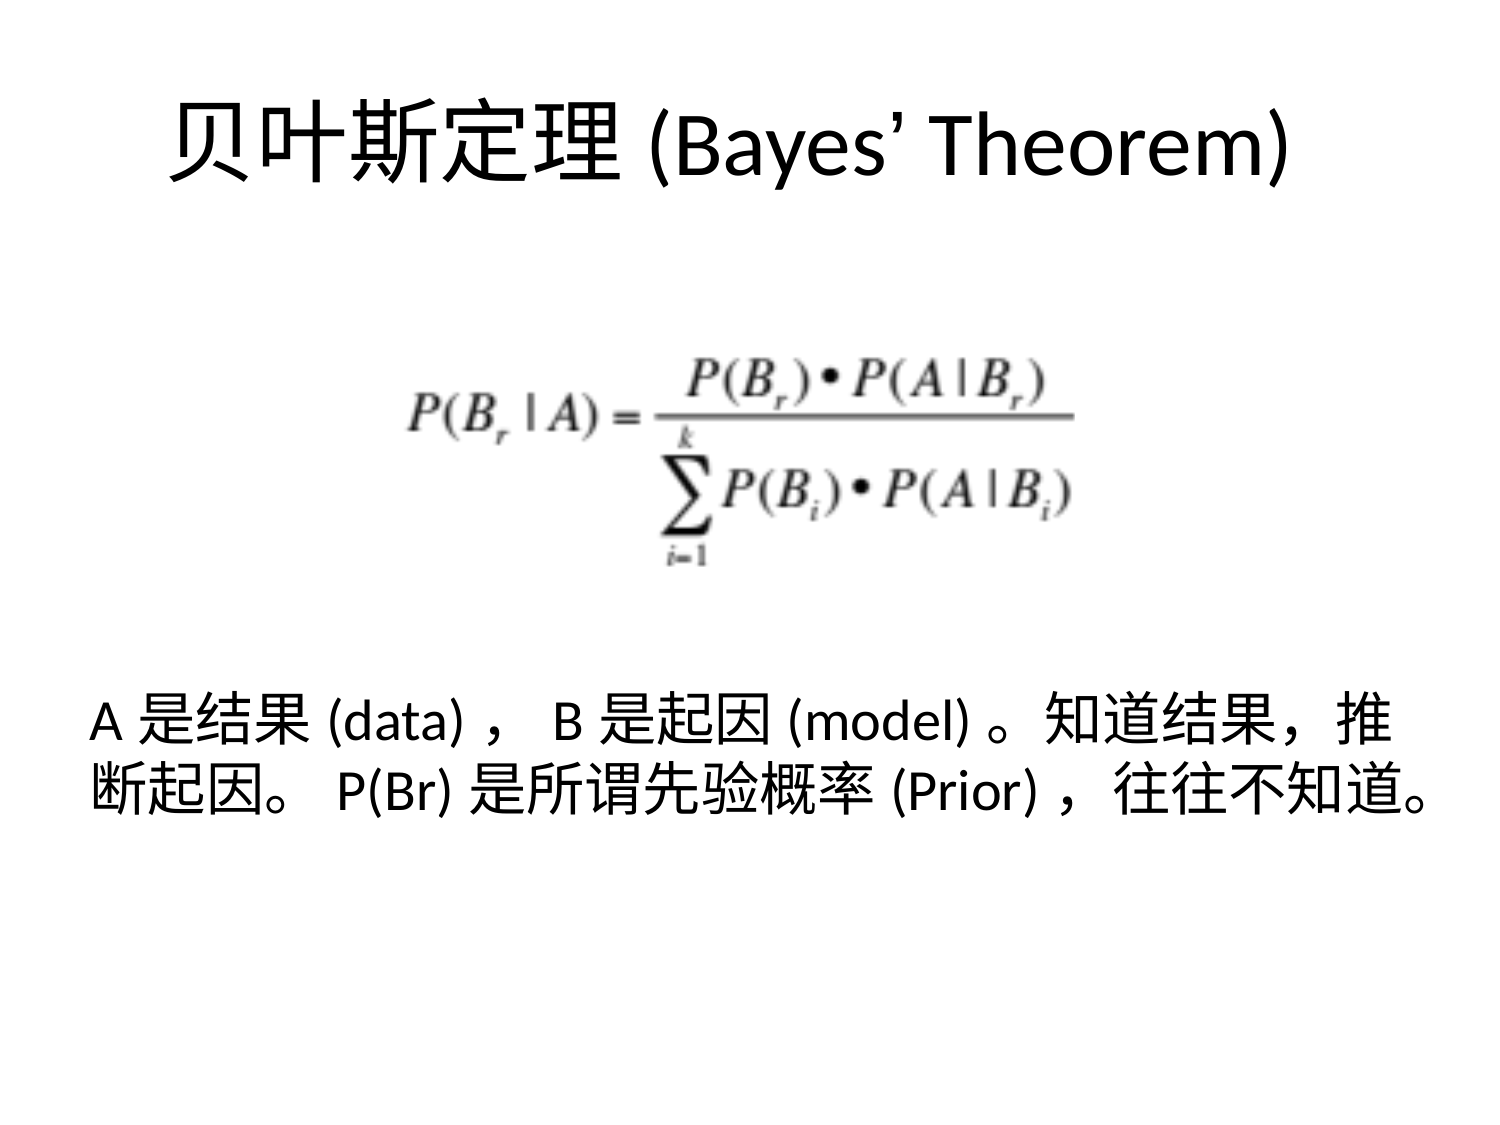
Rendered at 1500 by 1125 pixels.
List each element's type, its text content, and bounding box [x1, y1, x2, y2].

title 贝叶斯定理(Bayes’ Theorem) [75, 45, 1425, 233]
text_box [399, 349, 1076, 568]
text_box A是结果(data)，B是起因(model)。知道结果，推断起因。P(Br)是所谓先验概率(Prior)，往往不知道。 [74, 674, 1425, 830]
